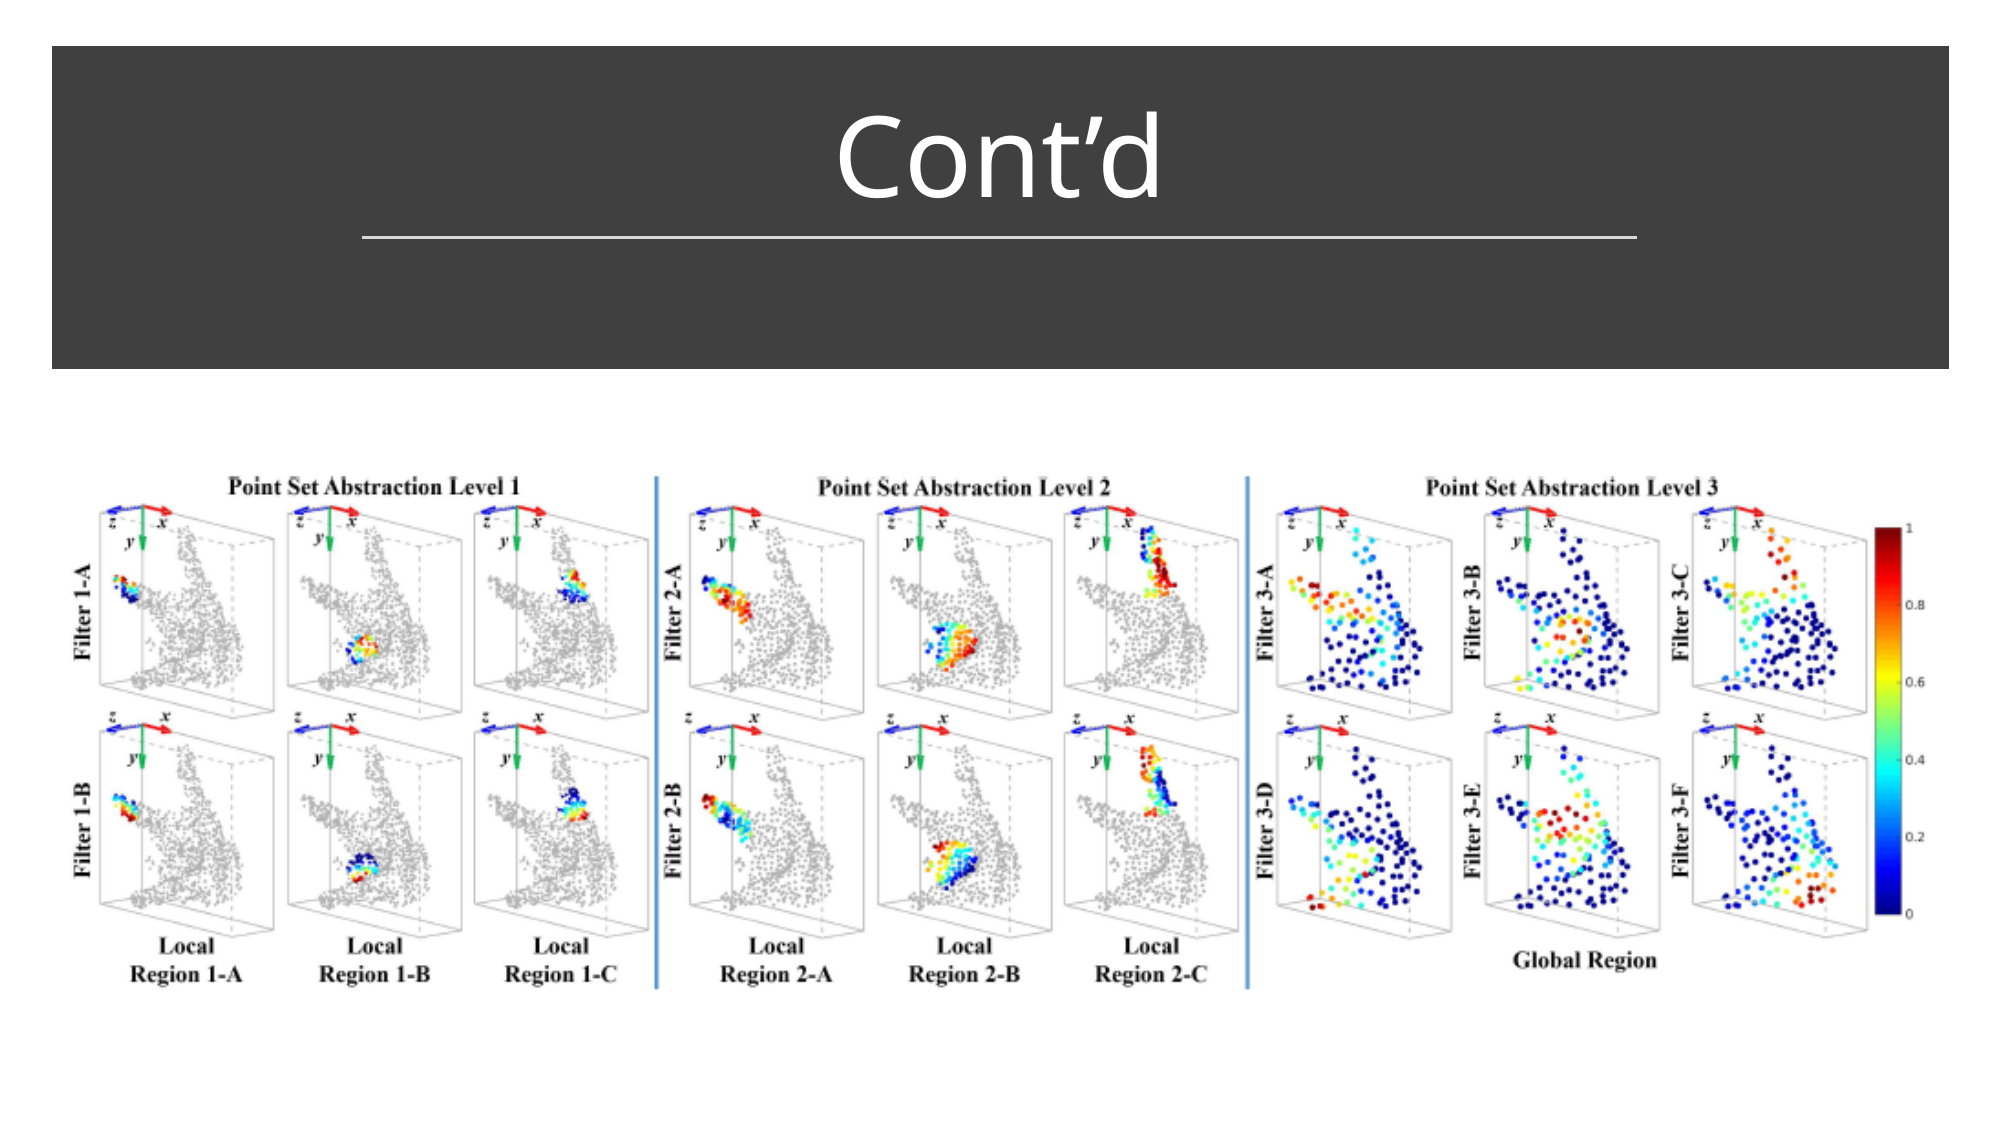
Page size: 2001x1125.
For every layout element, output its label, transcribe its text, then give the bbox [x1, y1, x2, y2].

text_box [61, 55, 1939, 360]
title Cont’d [86, 76, 1914, 230]
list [52, 473, 1939, 1006]
